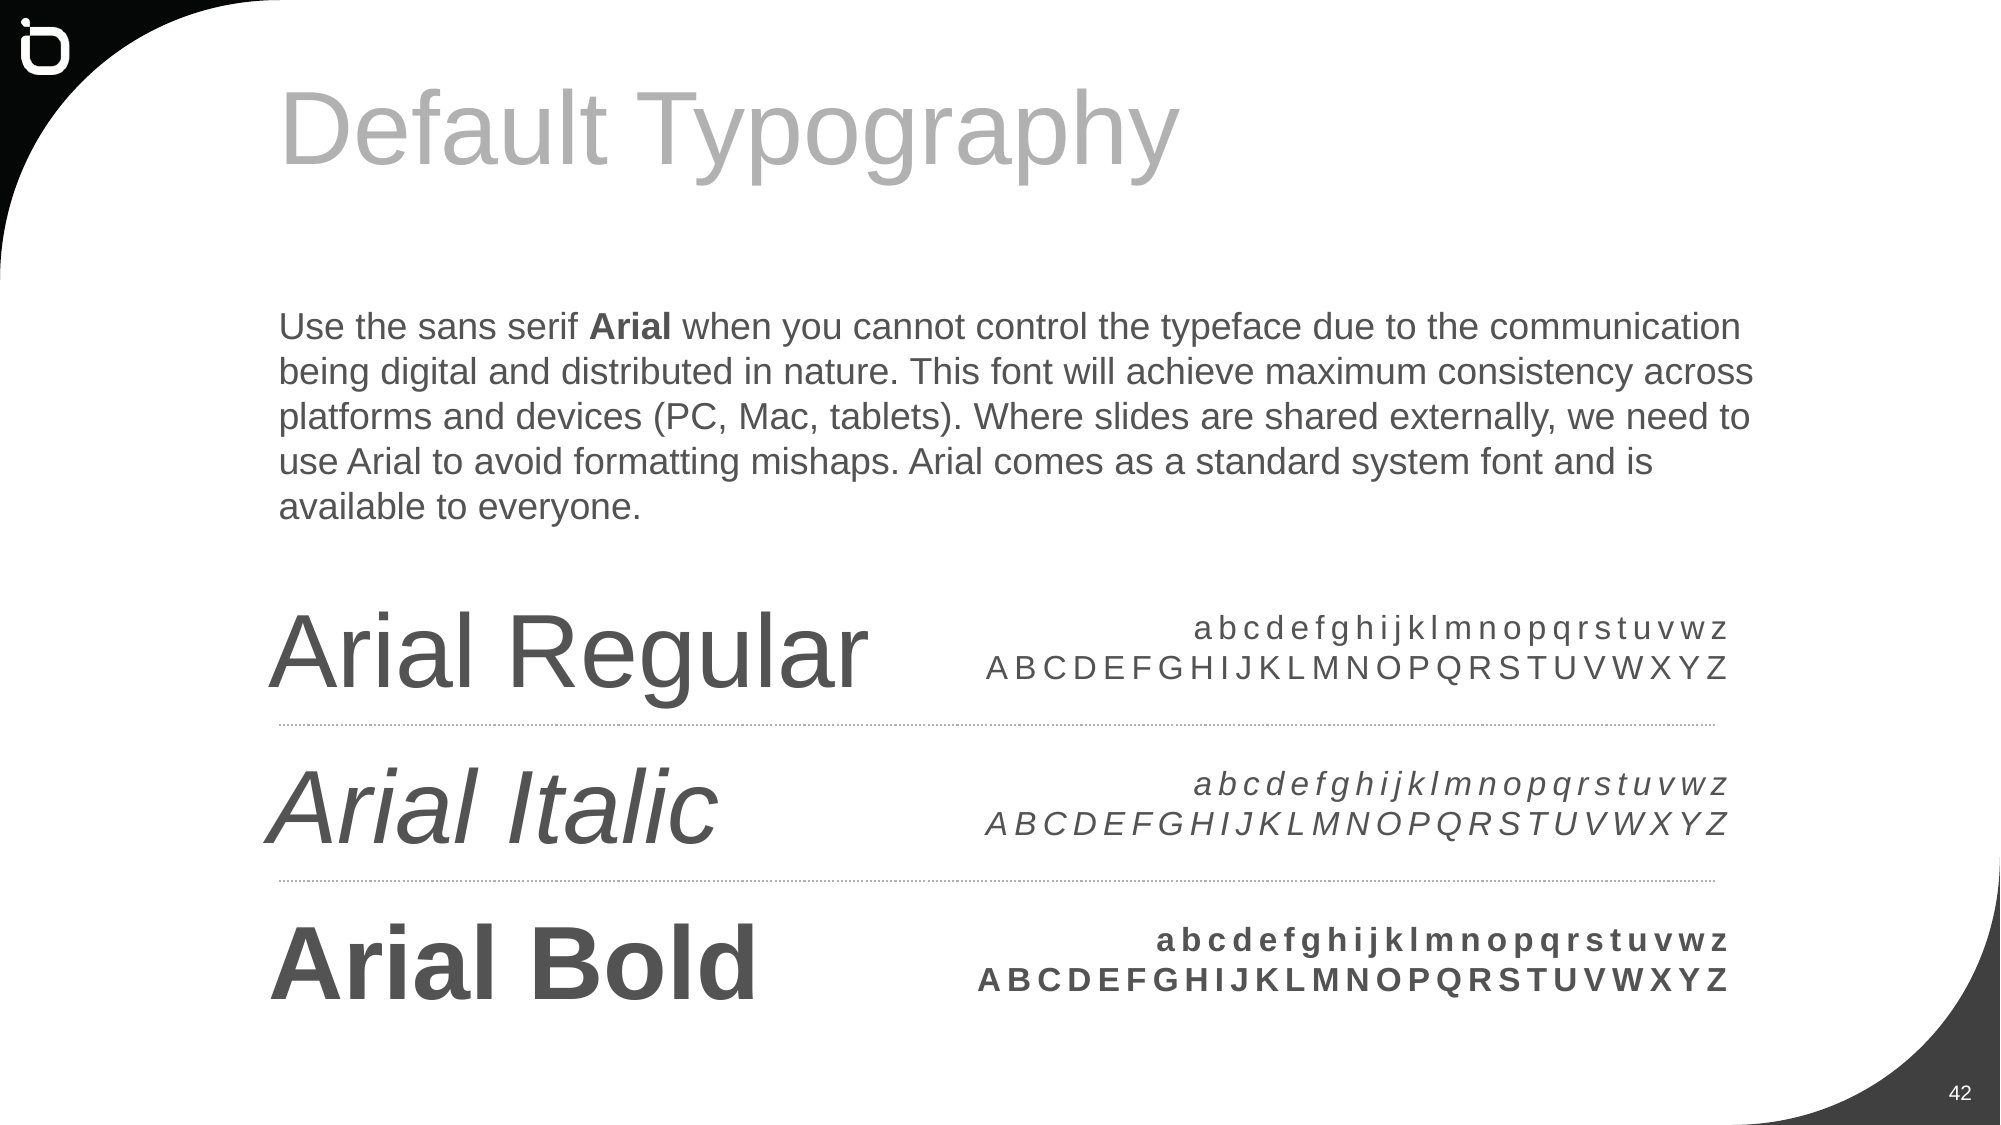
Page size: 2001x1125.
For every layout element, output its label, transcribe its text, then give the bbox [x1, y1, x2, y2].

slide_number 42 [1866, 1074, 1972, 1105]
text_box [267, 731, 1744, 874]
list Use the sans serif Arial when you cannot control the typeface due to the communication being digital and distributed in nature. This font will achieve maximum consistency across platforms and devices (PC, Mac, tablets). Where slides are shared externally, we need to use Arial to avoid formatting mishaps. Arial comes as a standard system font and is available to everyone. [278, 302, 1761, 645]
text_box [267, 888, 1744, 1030]
title Default Typography [278, 75, 1717, 223]
picture [21, 17, 74, 75]
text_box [267, 575, 1744, 718]
